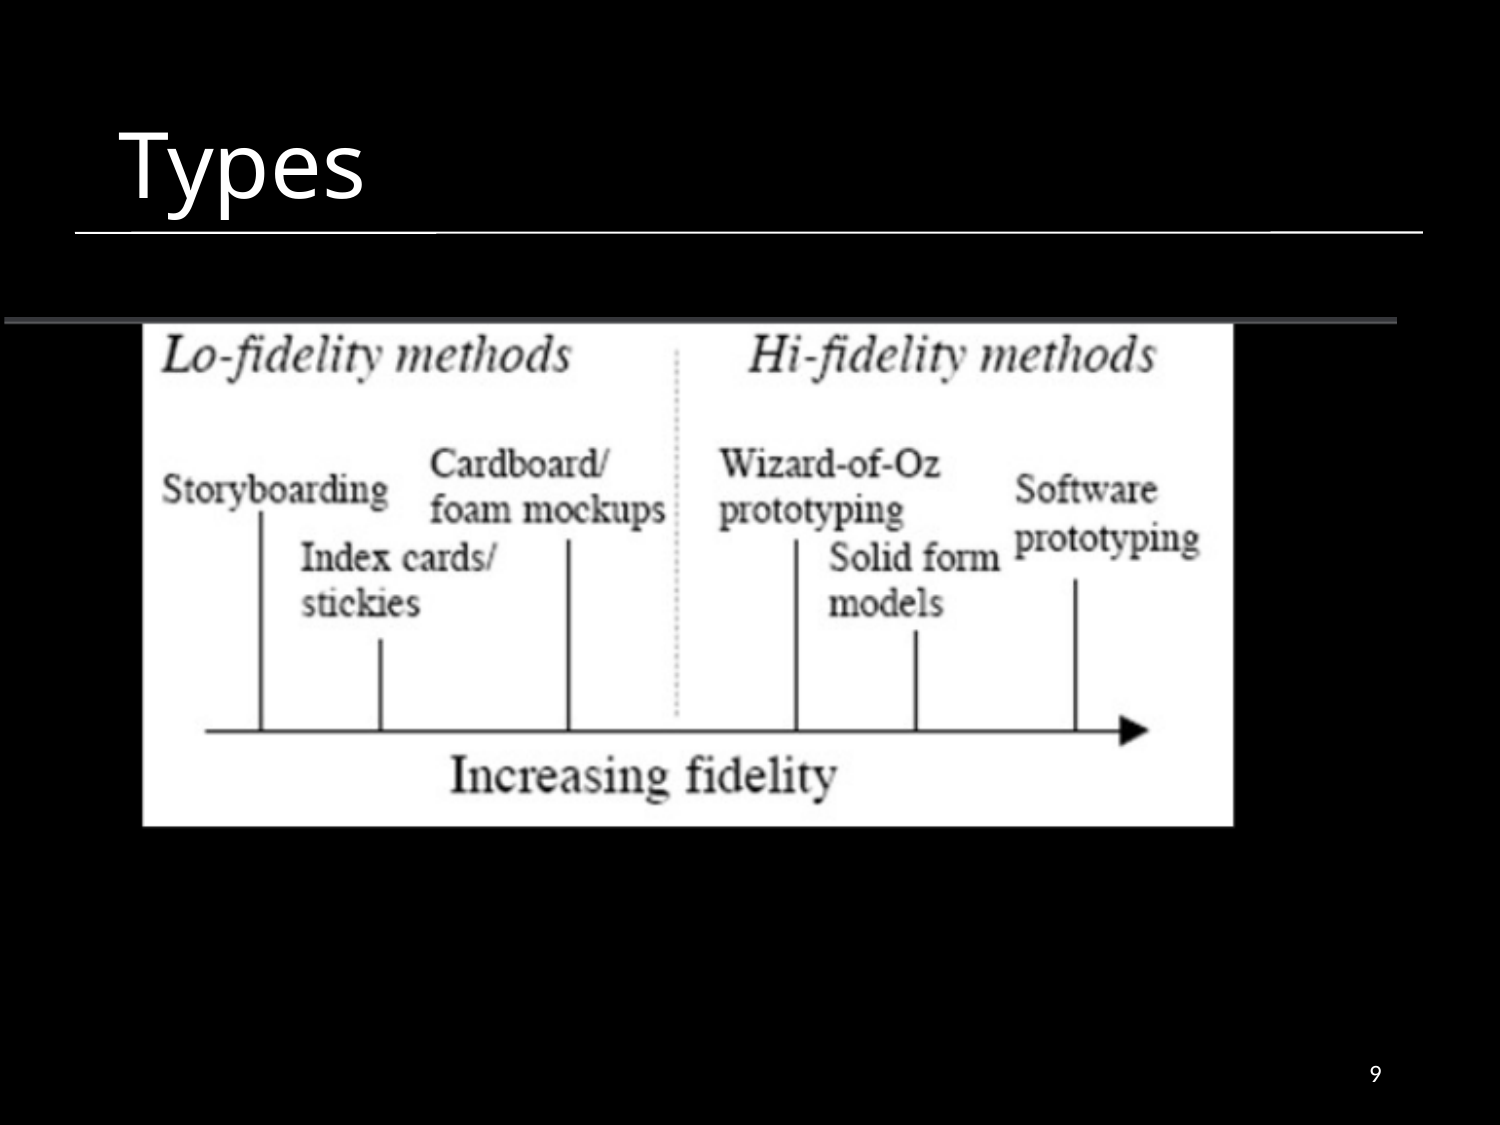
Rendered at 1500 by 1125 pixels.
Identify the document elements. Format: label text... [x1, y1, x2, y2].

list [4, 317, 1397, 889]
title Types [103, 59, 1397, 278]
slide_number 9 [1059, 1042, 1397, 1103]
